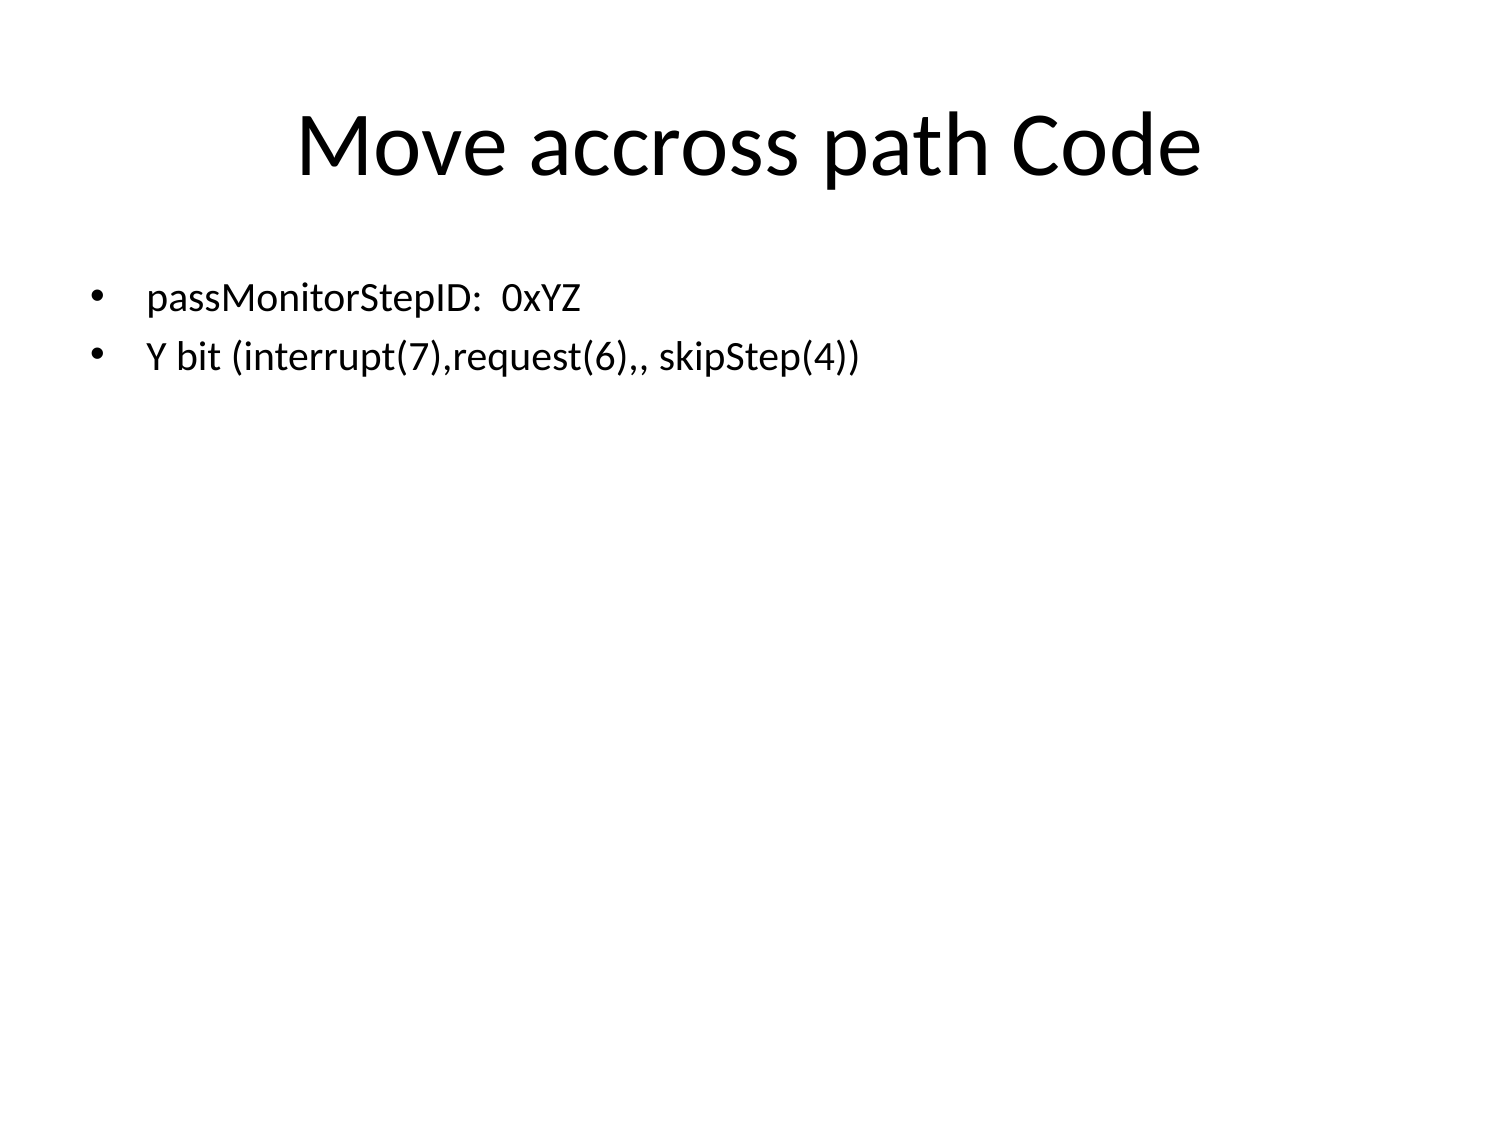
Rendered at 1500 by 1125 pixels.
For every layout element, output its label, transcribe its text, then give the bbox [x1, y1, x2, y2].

list passMonitorStepID: 0xYZ Y bit (interrupt(7),request(6),, skipStep(4)) [75, 262, 1425, 1005]
title Move accross path Code [75, 45, 1425, 233]
